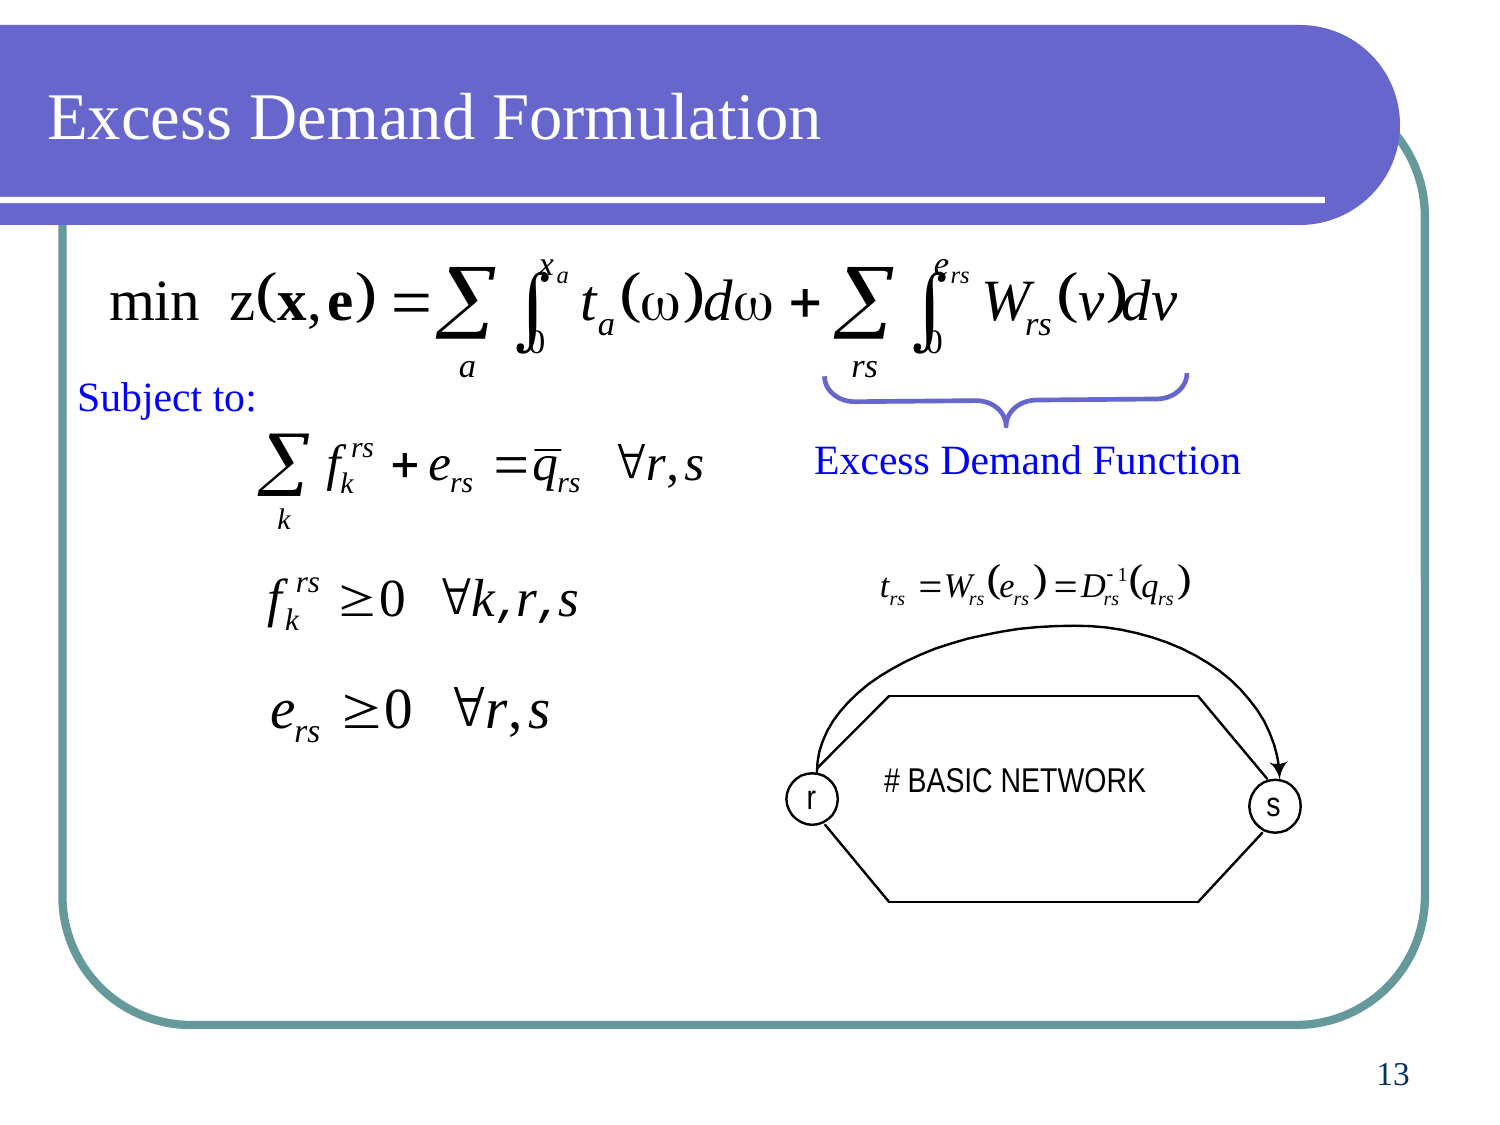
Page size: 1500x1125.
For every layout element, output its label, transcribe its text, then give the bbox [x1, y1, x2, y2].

slide_number 13 [1174, 1024, 1426, 1101]
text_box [249, 424, 713, 540]
title Excess Demand Formulation [32, 37, 1347, 188]
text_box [612, 524, 1476, 938]
text_box Excess Demand Function [799, 425, 1257, 490]
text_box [249, 562, 588, 643]
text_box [262, 674, 563, 758]
text_box [837, 397, 1169, 426]
text_box Subject to: [62, 362, 272, 428]
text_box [99, 237, 1188, 389]
